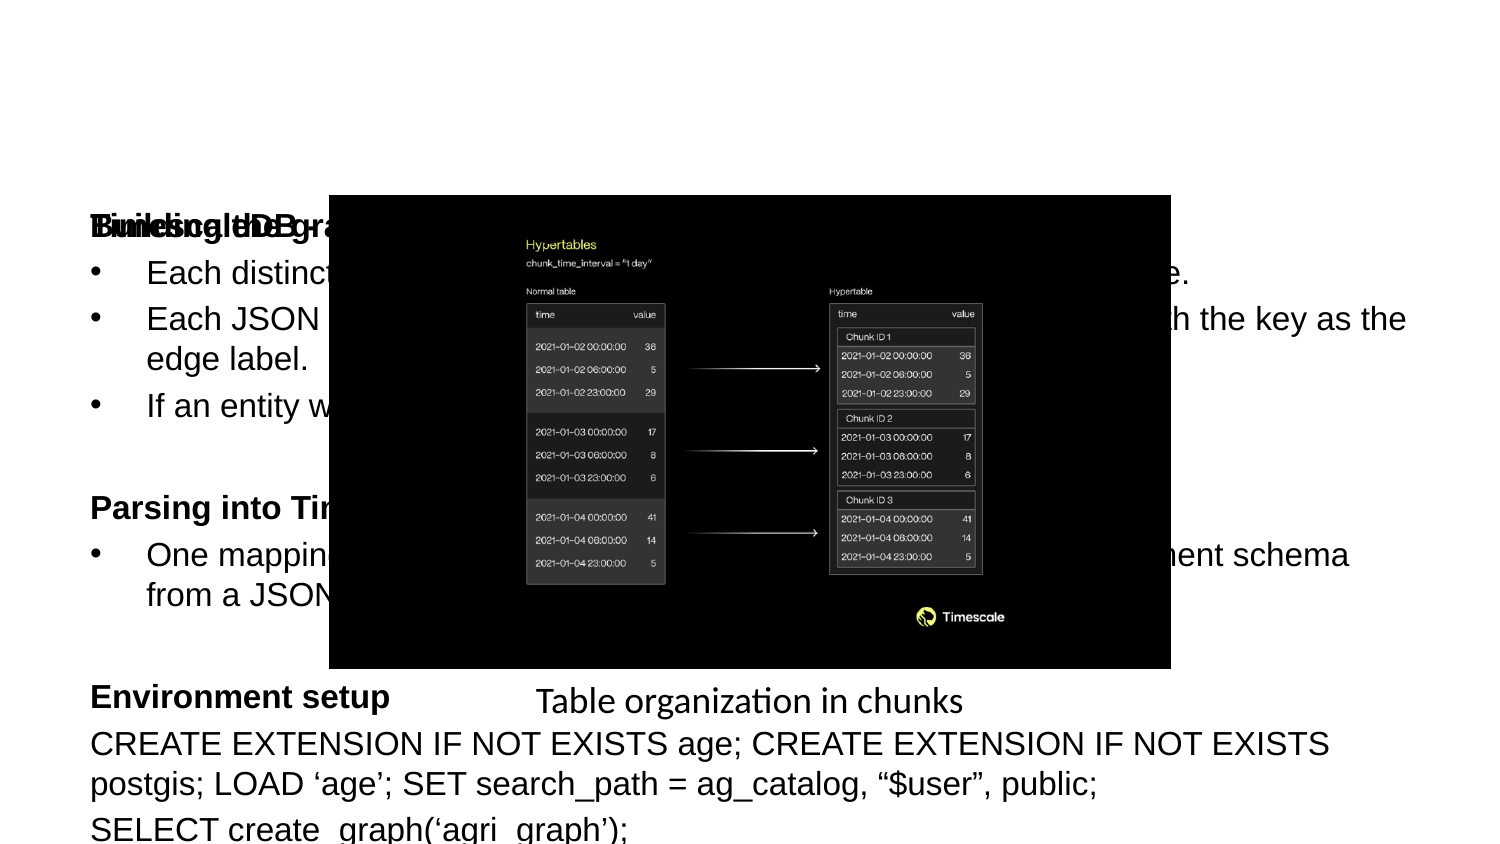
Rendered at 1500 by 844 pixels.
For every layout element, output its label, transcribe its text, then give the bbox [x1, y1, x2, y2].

picture [328, 195, 1171, 669]
list TimescaleDB - Query language [75, 196, 1425, 754]
